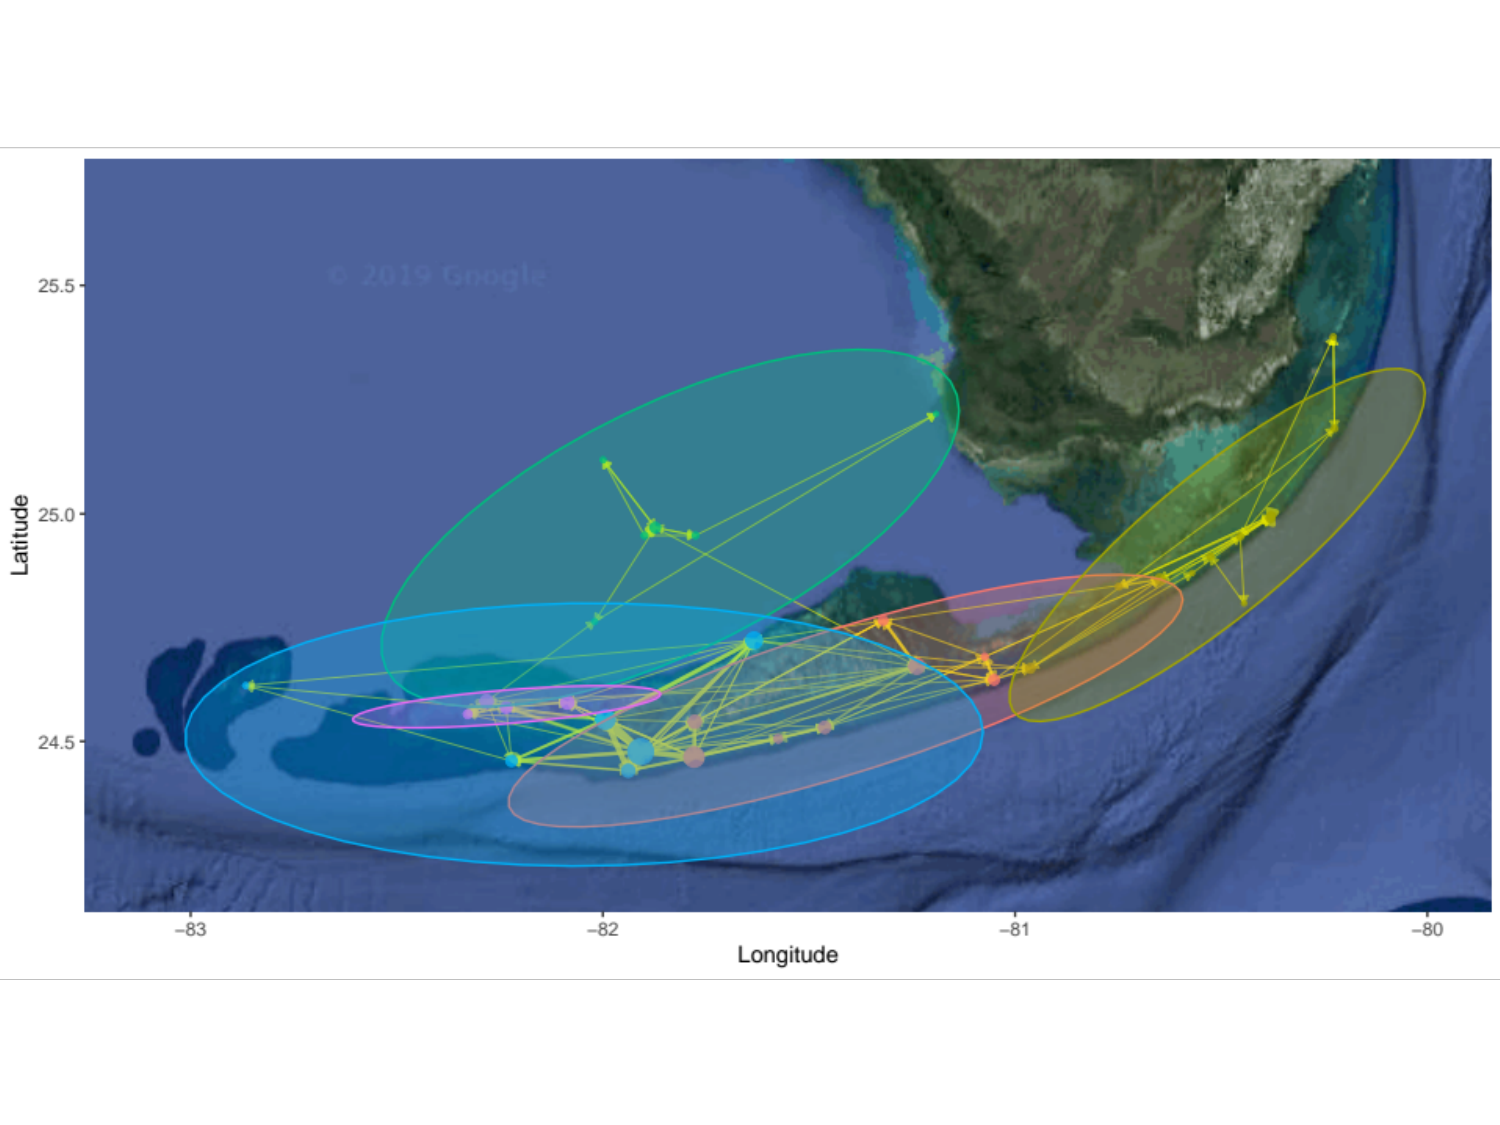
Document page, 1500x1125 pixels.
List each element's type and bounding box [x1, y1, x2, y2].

picture [0, 112, 1500, 1013]
